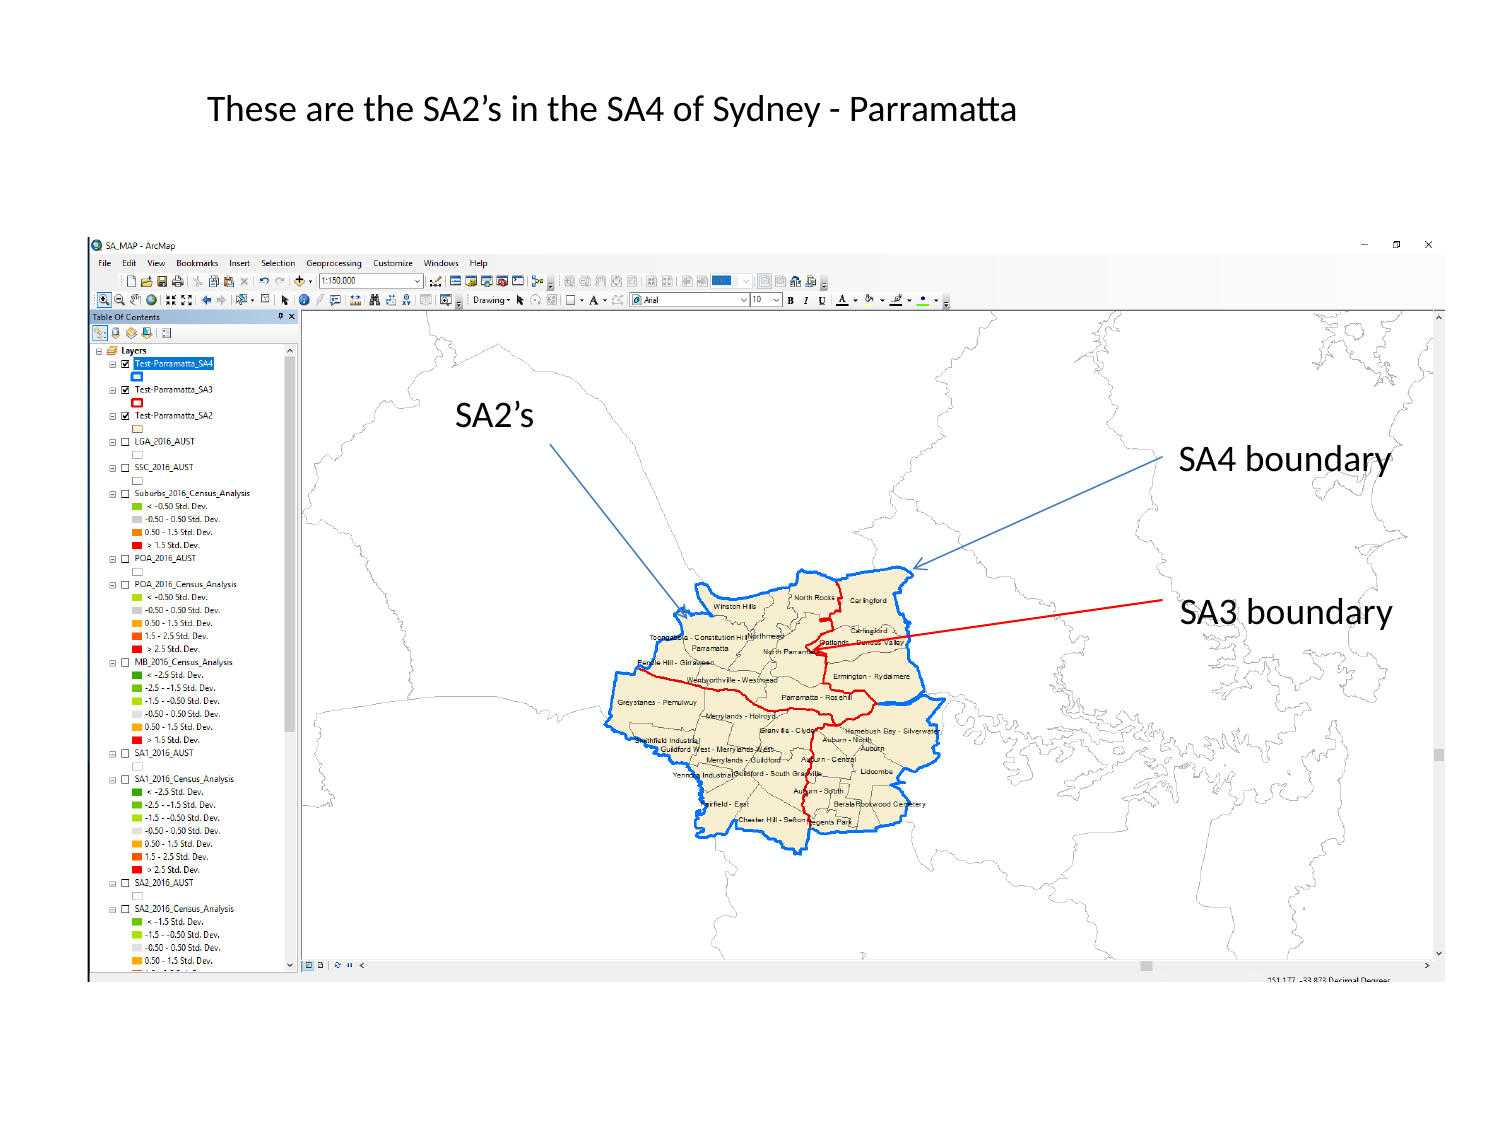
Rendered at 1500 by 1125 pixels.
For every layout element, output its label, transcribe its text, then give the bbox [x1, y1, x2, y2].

picture [87, 237, 1446, 982]
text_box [812, 599, 1163, 651]
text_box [549, 444, 688, 620]
text_box These are the SA2’s in the SA4 of Sydney - Parramatta [192, 76, 1034, 136]
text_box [912, 456, 1163, 570]
